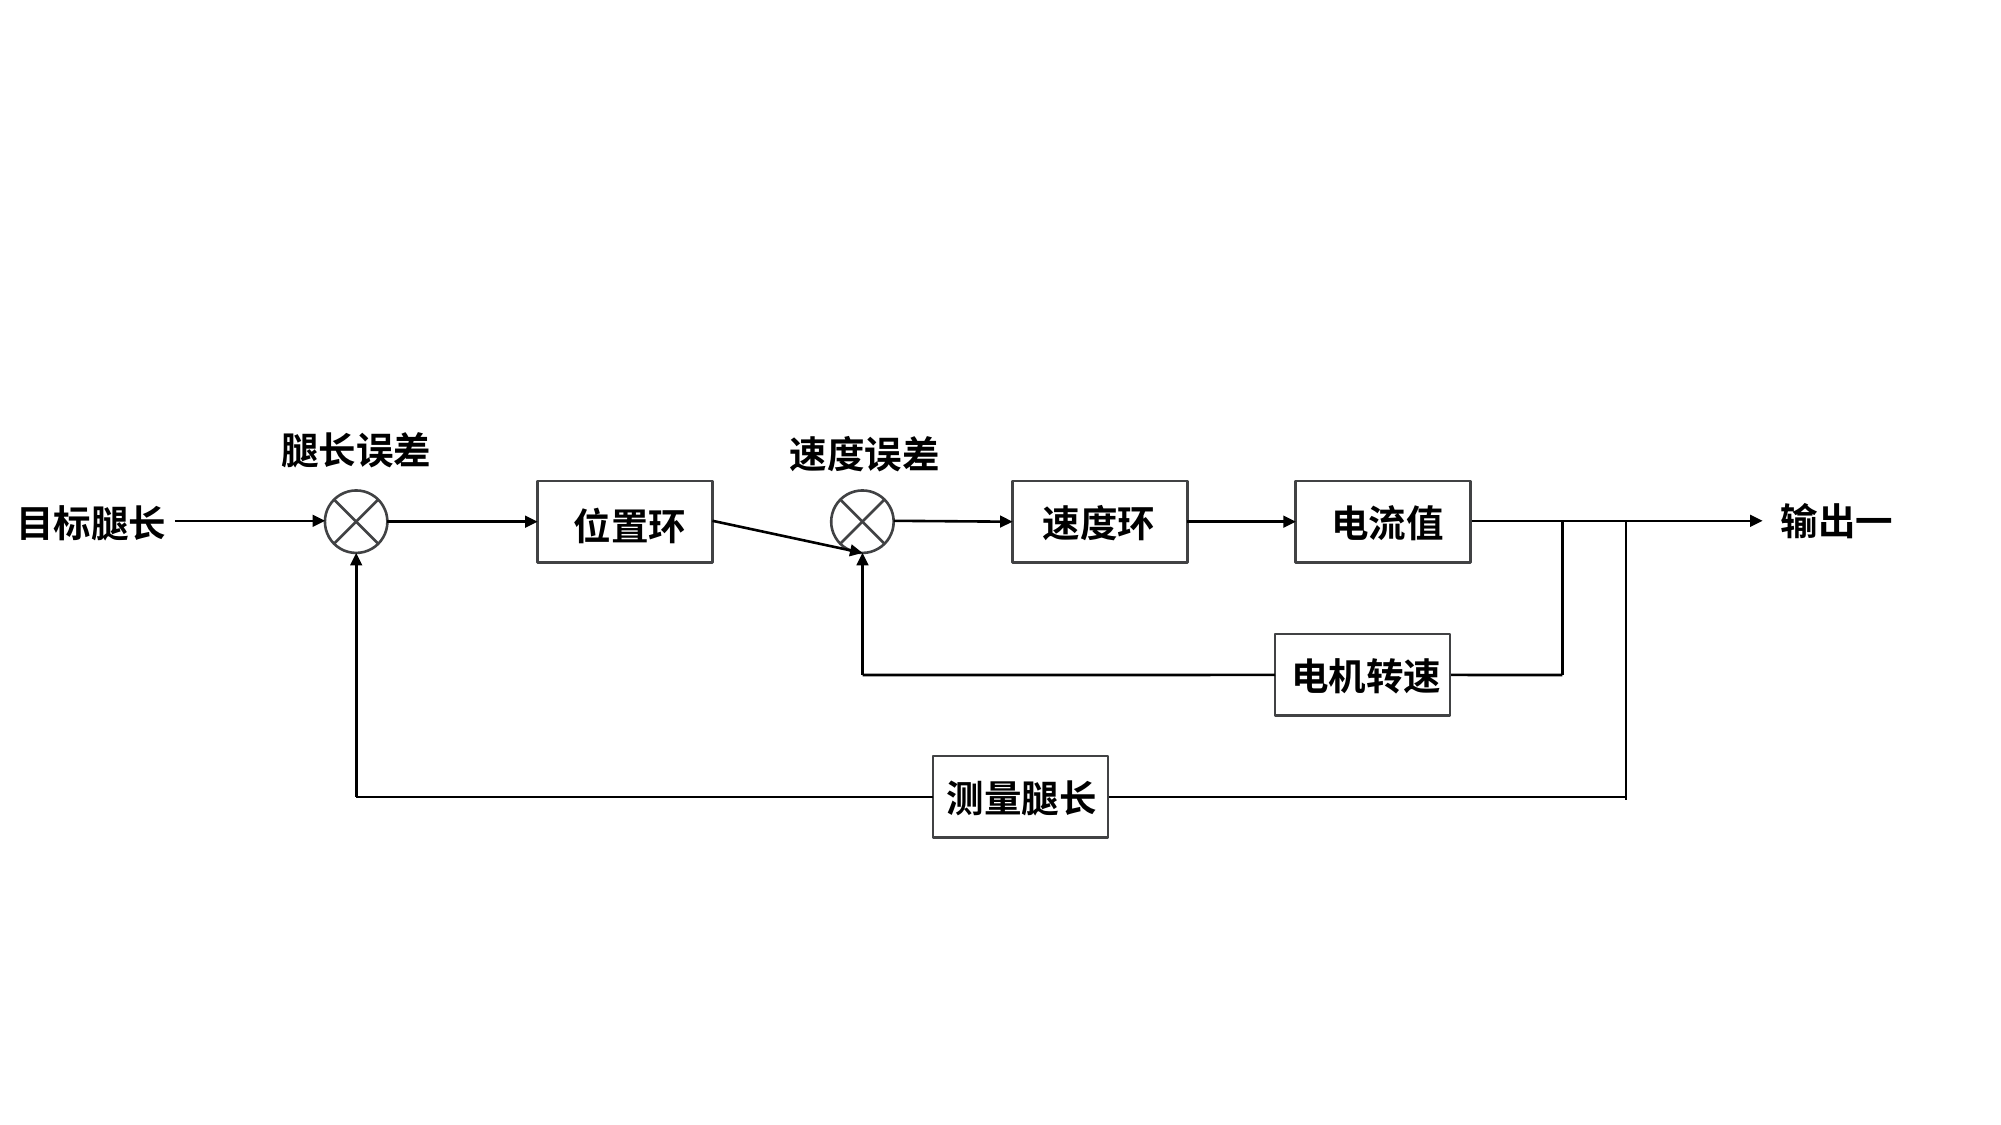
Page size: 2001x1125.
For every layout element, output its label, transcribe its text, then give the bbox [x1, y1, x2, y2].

text_box 速度环 [1027, 492, 1171, 553]
text_box [535, 479, 715, 565]
text_box 电机转速 [1276, 645, 1457, 705]
text_box 测量腿长 [932, 768, 1114, 828]
text_box 速度误差 [774, 423, 955, 484]
text_box [829, 488, 896, 555]
text_box [1010, 479, 1190, 565]
text_box 电流值 [1316, 492, 1459, 553]
text_box [322, 488, 390, 555]
text_box [931, 754, 1110, 796]
text_box [1273, 677, 1452, 718]
text_box [1294, 479, 1473, 565]
text_box 腿长误差 [266, 419, 447, 480]
text_box [1273, 632, 1452, 674]
text_box 目标腿长 [1, 492, 182, 553]
text_box 输出一 [1766, 490, 1909, 551]
text_box [931, 804, 1110, 840]
text_box 位置环 [559, 495, 702, 556]
